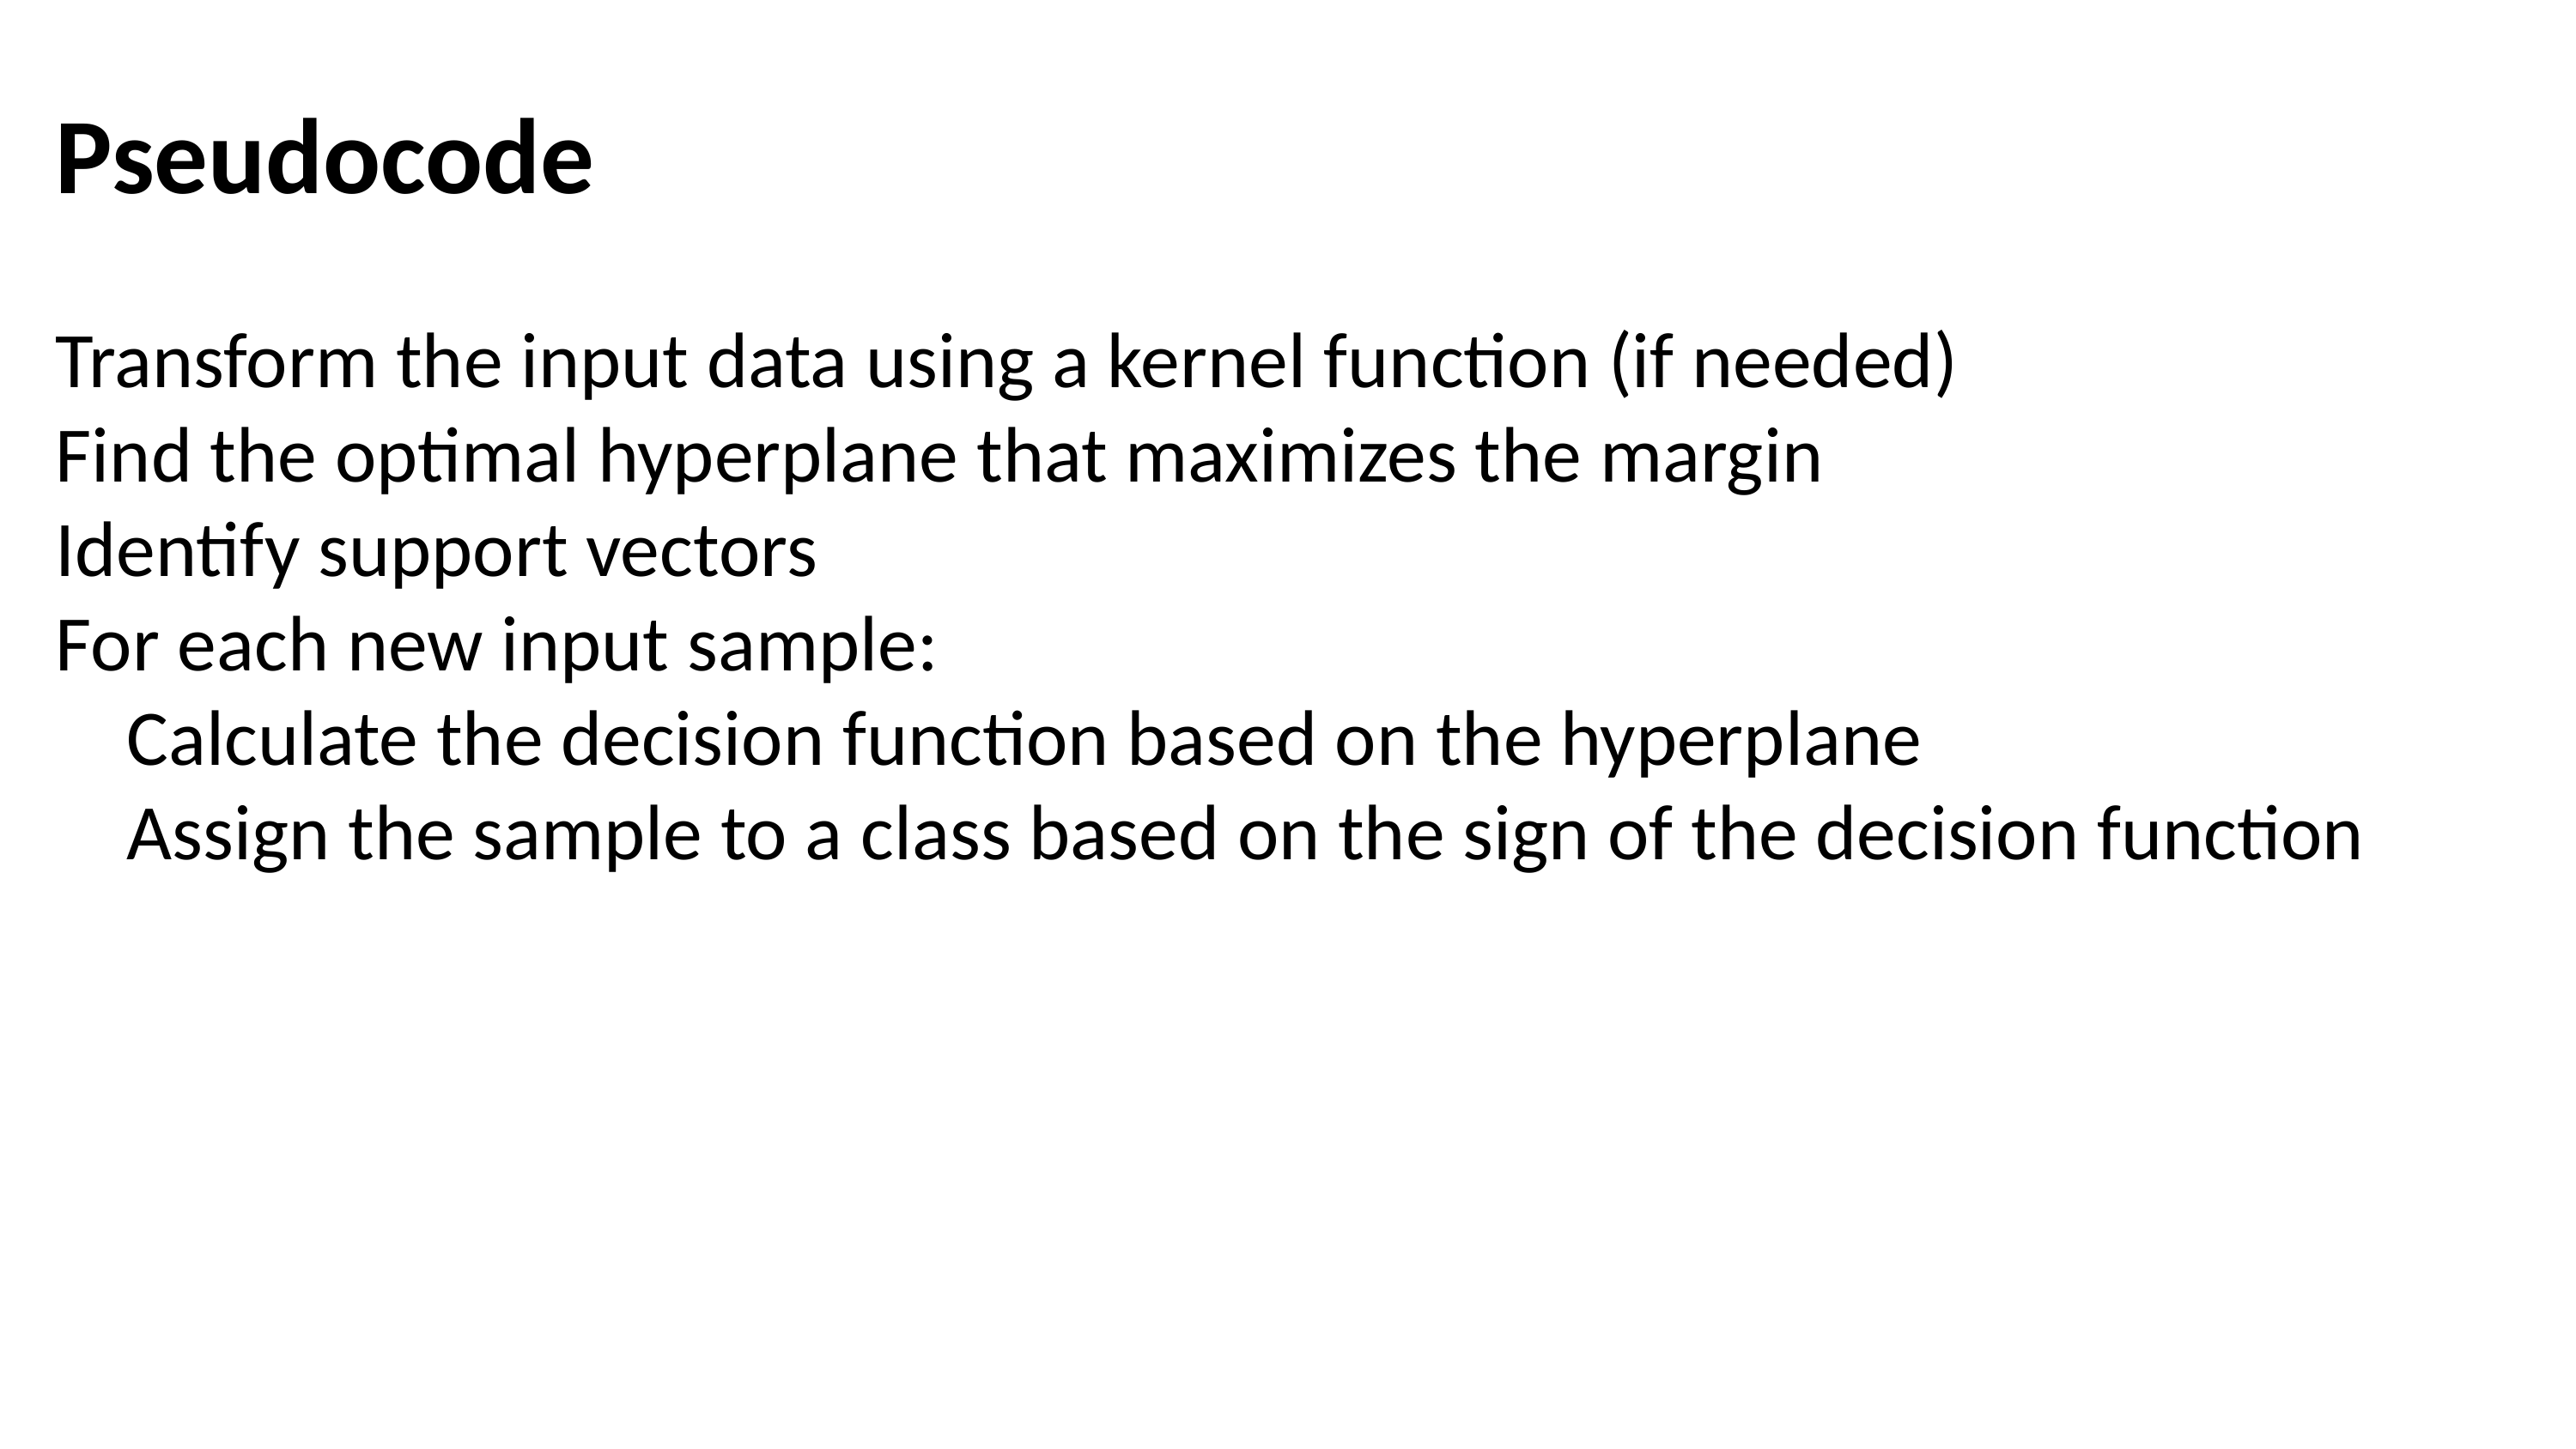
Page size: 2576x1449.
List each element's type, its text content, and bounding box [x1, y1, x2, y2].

text_box Pseudocode Transform the input data using a kernel function (if needed) Find the optimal hyperplane that maximizes the margin Identify support vectors For each new input sample: Calculate the decision function based on the hyperplane Assign the sample to a class based on the sign of the decision function [42, 79, 2490, 882]
